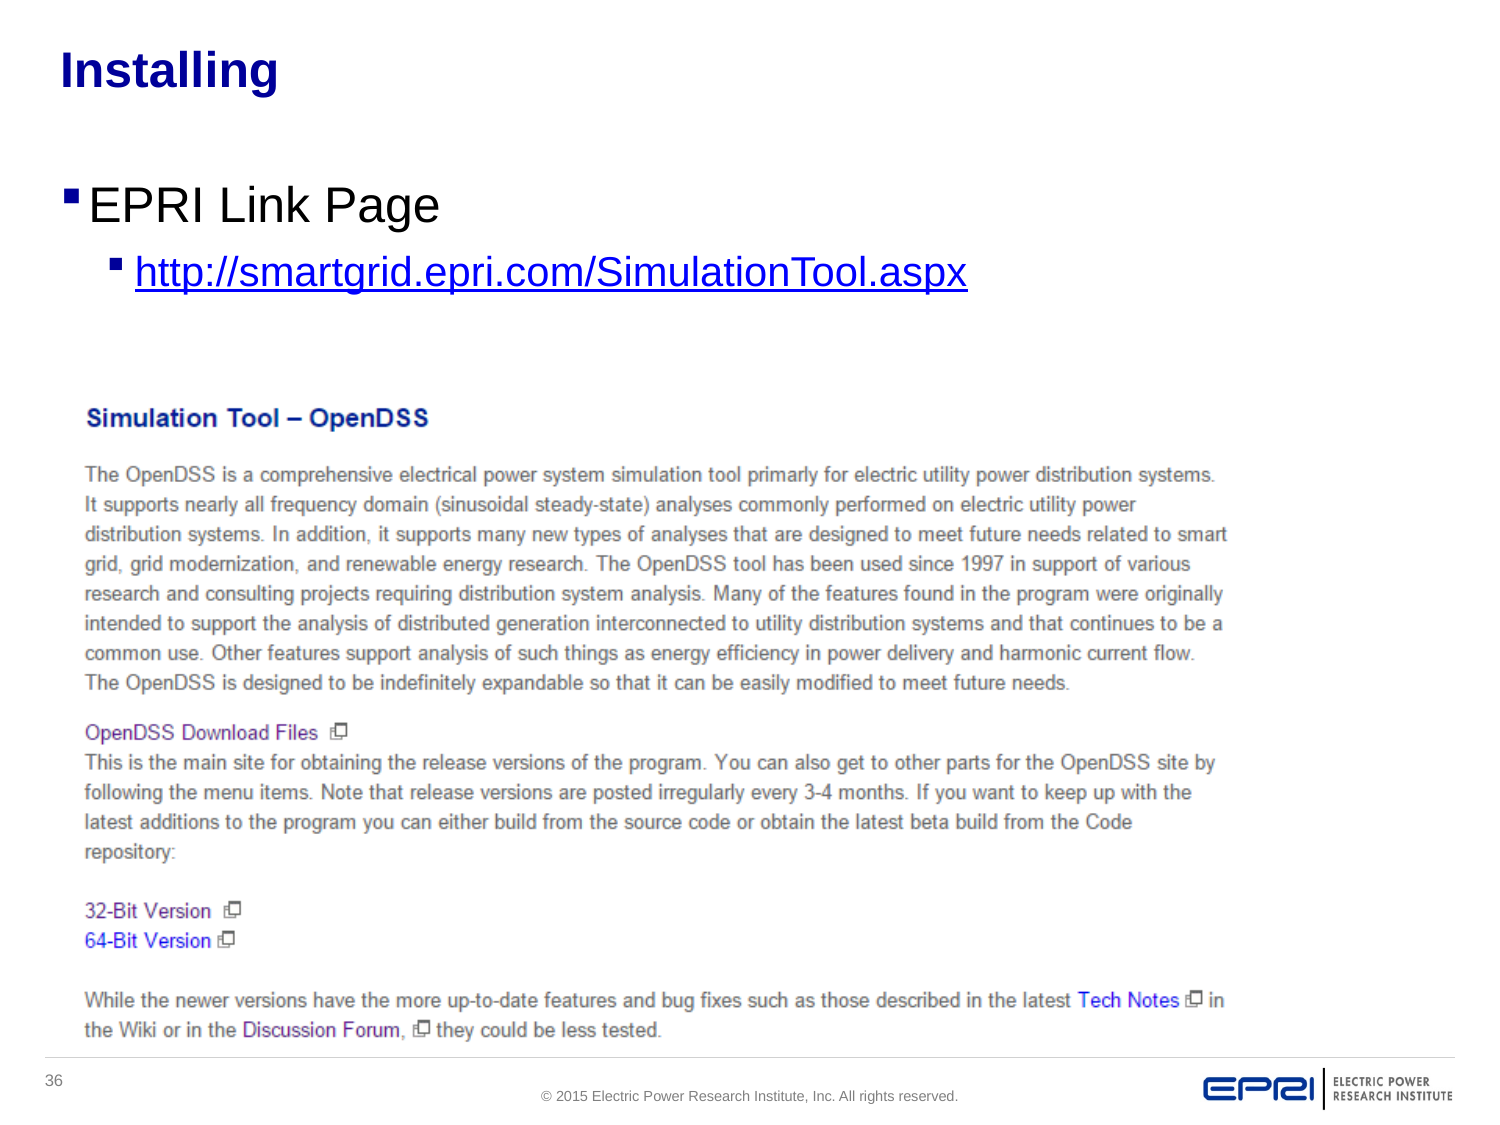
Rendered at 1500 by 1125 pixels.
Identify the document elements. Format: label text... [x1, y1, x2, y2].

picture [76, 385, 1248, 1053]
title Installing [44, 29, 1456, 151]
picture [1200, 1064, 1455, 1113]
list EPRI Link Page http://smartgrid.epri.com/SimulationTool.aspx [44, 164, 1456, 1051]
